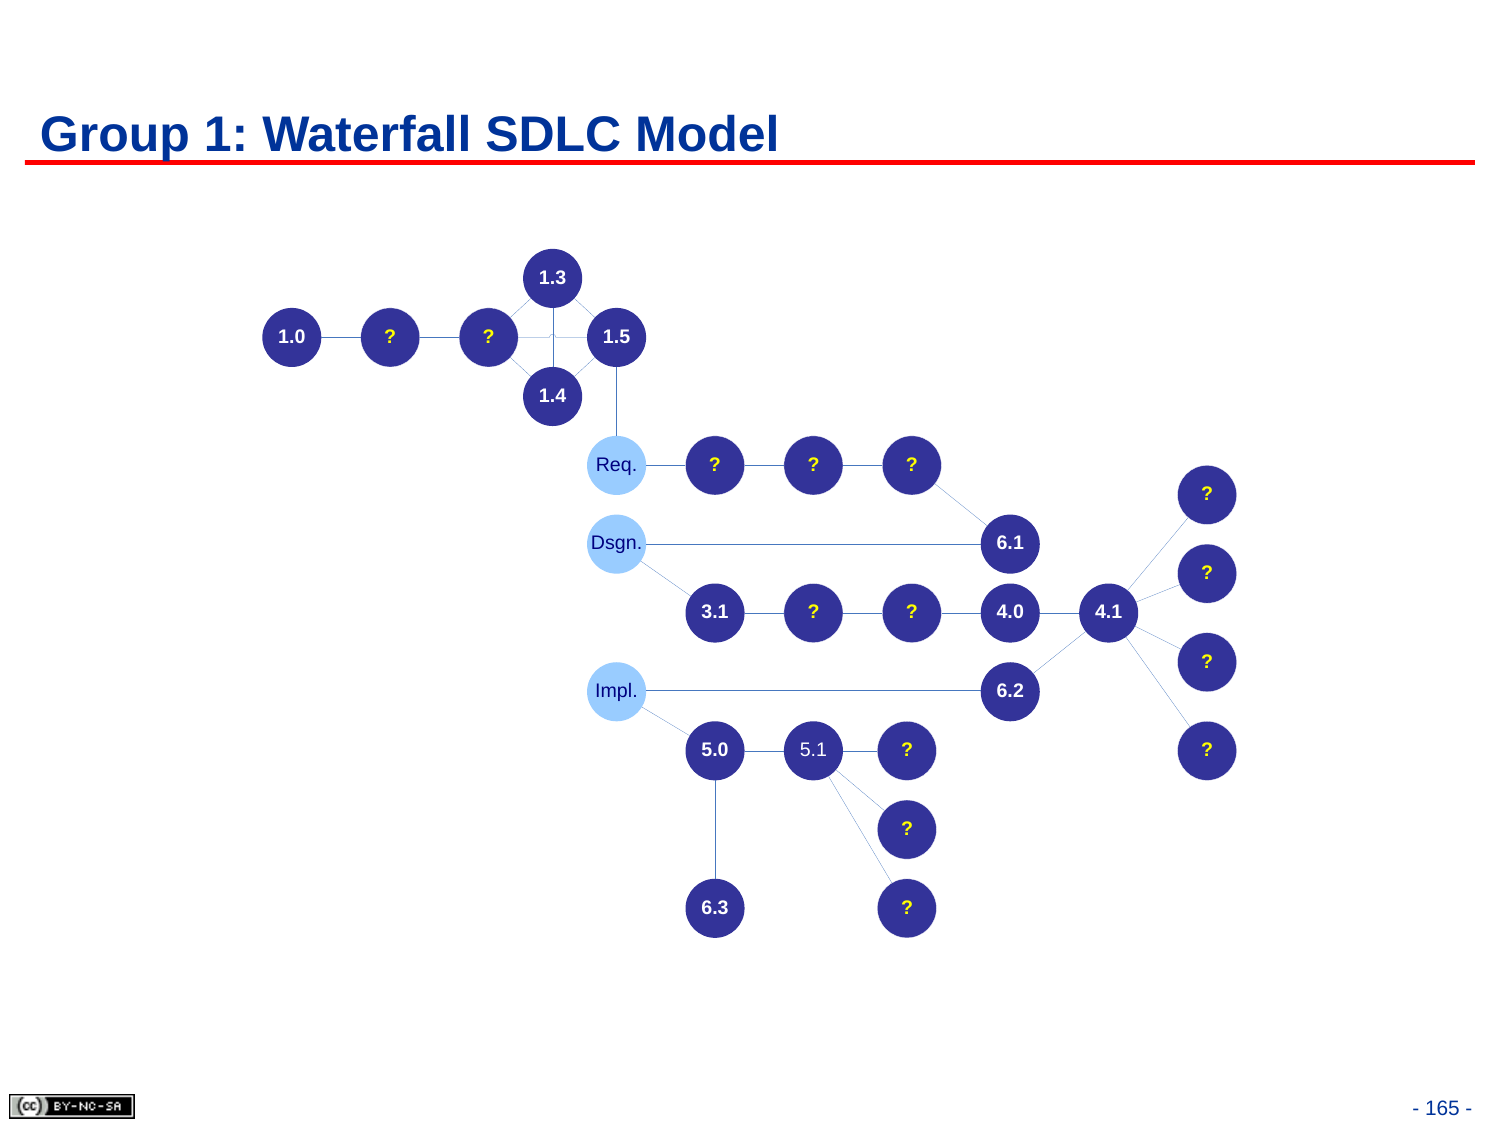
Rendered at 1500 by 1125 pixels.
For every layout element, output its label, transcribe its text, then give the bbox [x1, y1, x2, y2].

picture [9, 1094, 135, 1119]
slide_number - 165 - [1287, 1087, 1488, 1125]
title Group 1: Waterfall SDLC Model [24, 0, 1463, 169]
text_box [256, 237, 1245, 950]
